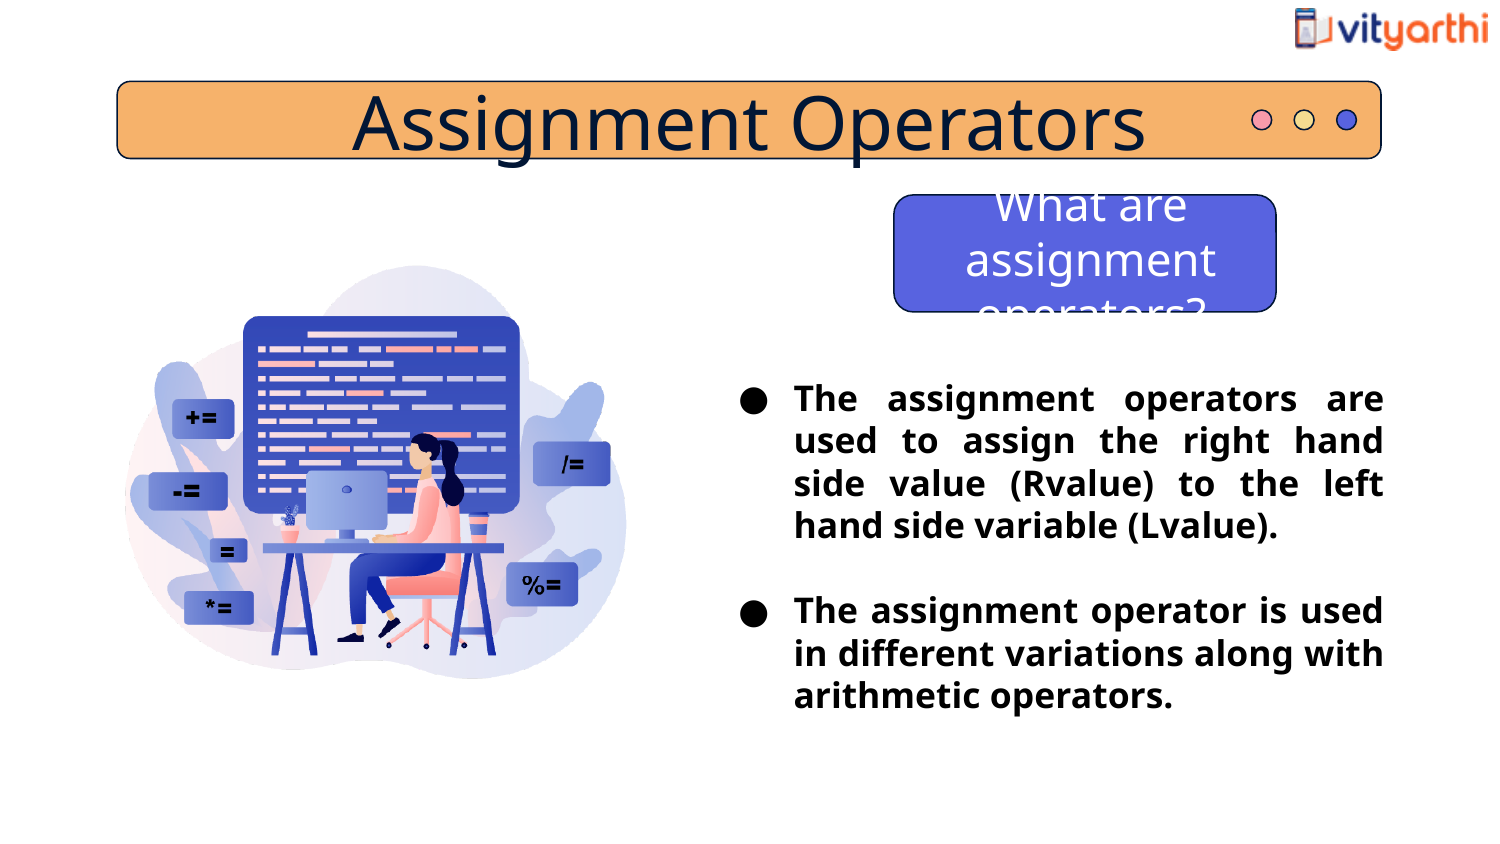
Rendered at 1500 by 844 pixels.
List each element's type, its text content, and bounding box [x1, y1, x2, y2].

text_box [117, 81, 223, 159]
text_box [1251, 109, 1357, 131]
picture [116, 251, 640, 744]
text_box The assignment operators are used to assign the right hand side value (Rvalue) to the left hand side variable (Lvalue). The assignment operator is used in different variations along with arithmetic operators. [718, 348, 1385, 744]
text_box [893, 292, 1277, 312]
picture [1295, 8, 1488, 51]
text_box What are assignment operators? [889, 223, 1281, 292]
text_box Assignment Operators [223, 72, 1276, 167]
text_box [893, 194, 1277, 223]
text_box [1276, 81, 1382, 159]
